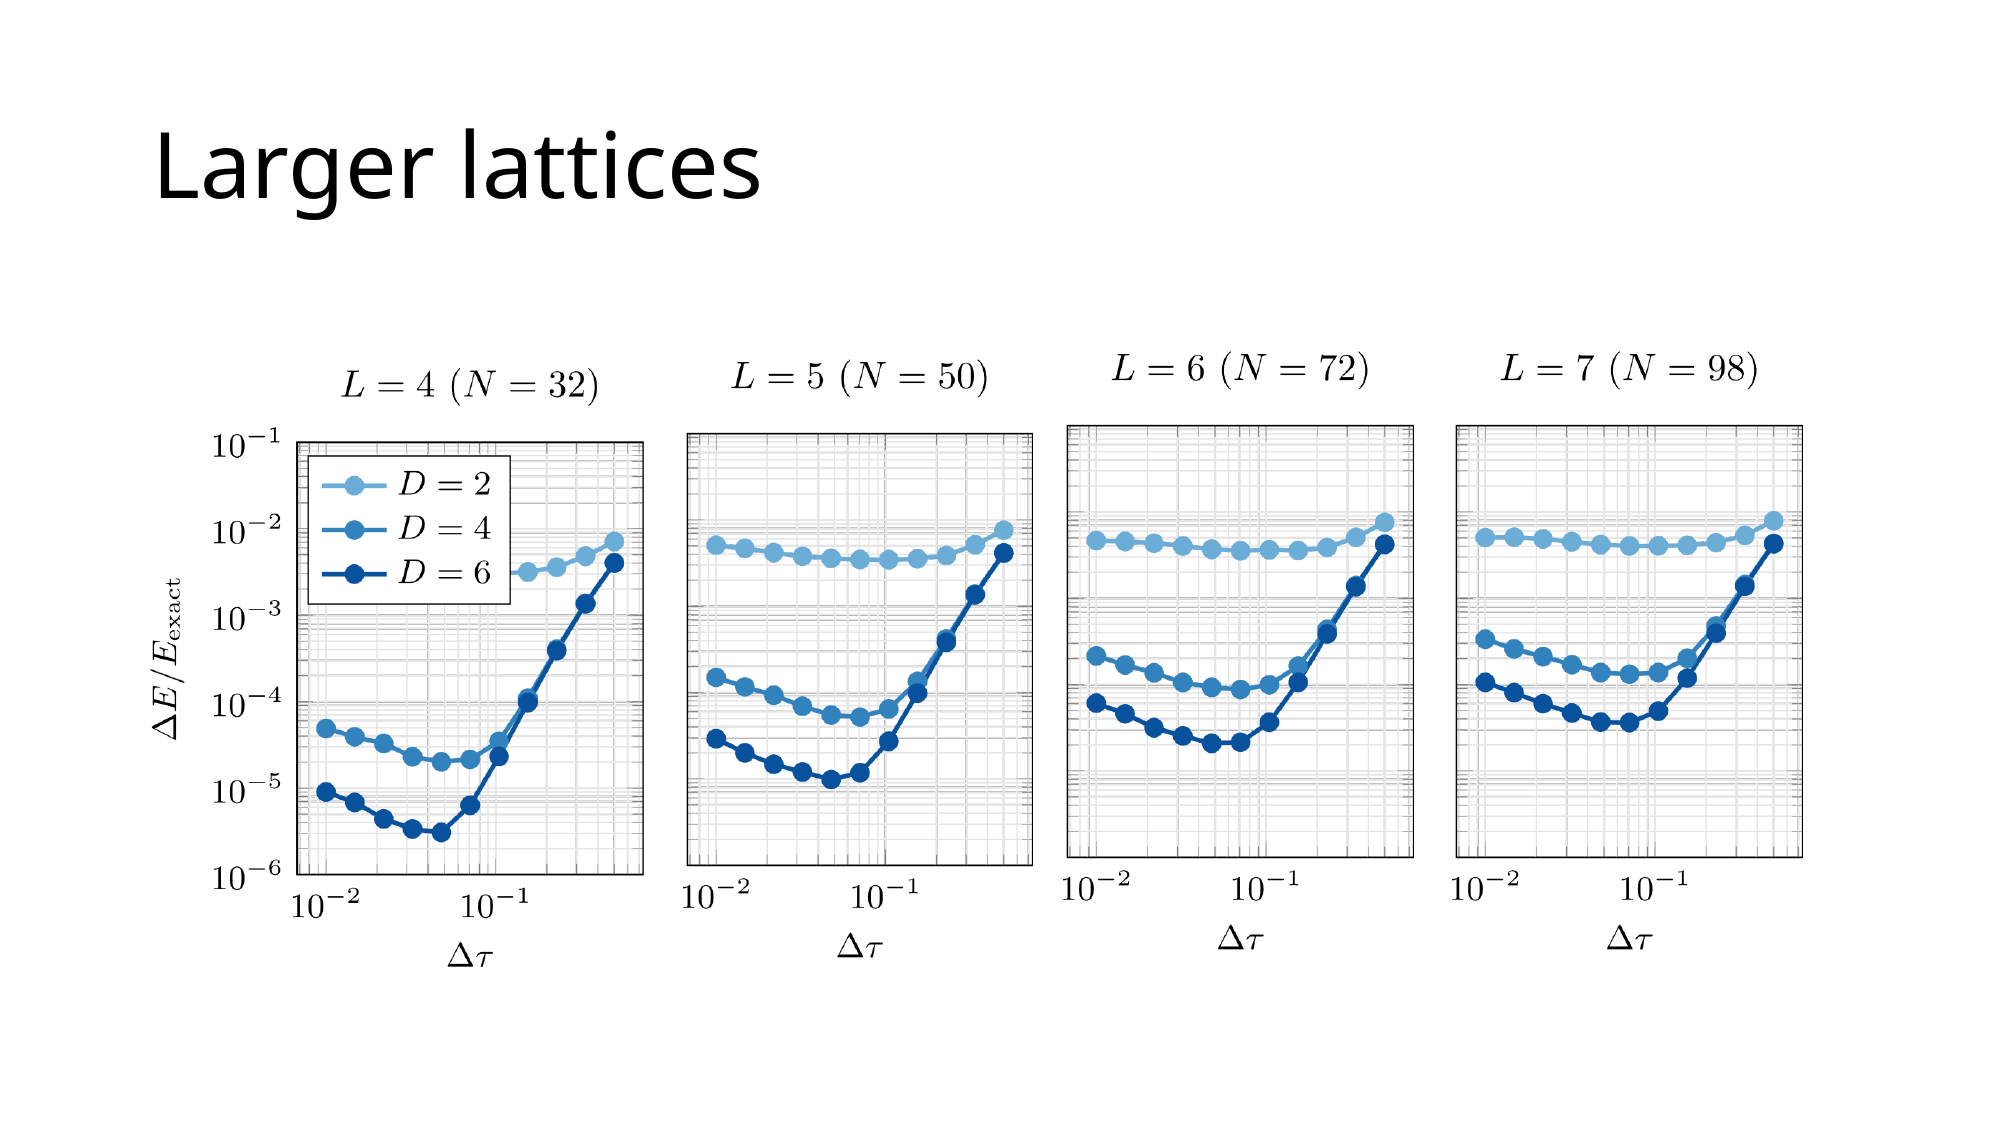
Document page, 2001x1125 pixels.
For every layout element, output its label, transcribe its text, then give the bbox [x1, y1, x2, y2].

picture [136, 354, 645, 980]
title Larger lattices [137, 59, 1863, 278]
picture [1041, 337, 1414, 963]
picture [660, 345, 1034, 971]
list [1430, 337, 1804, 963]
